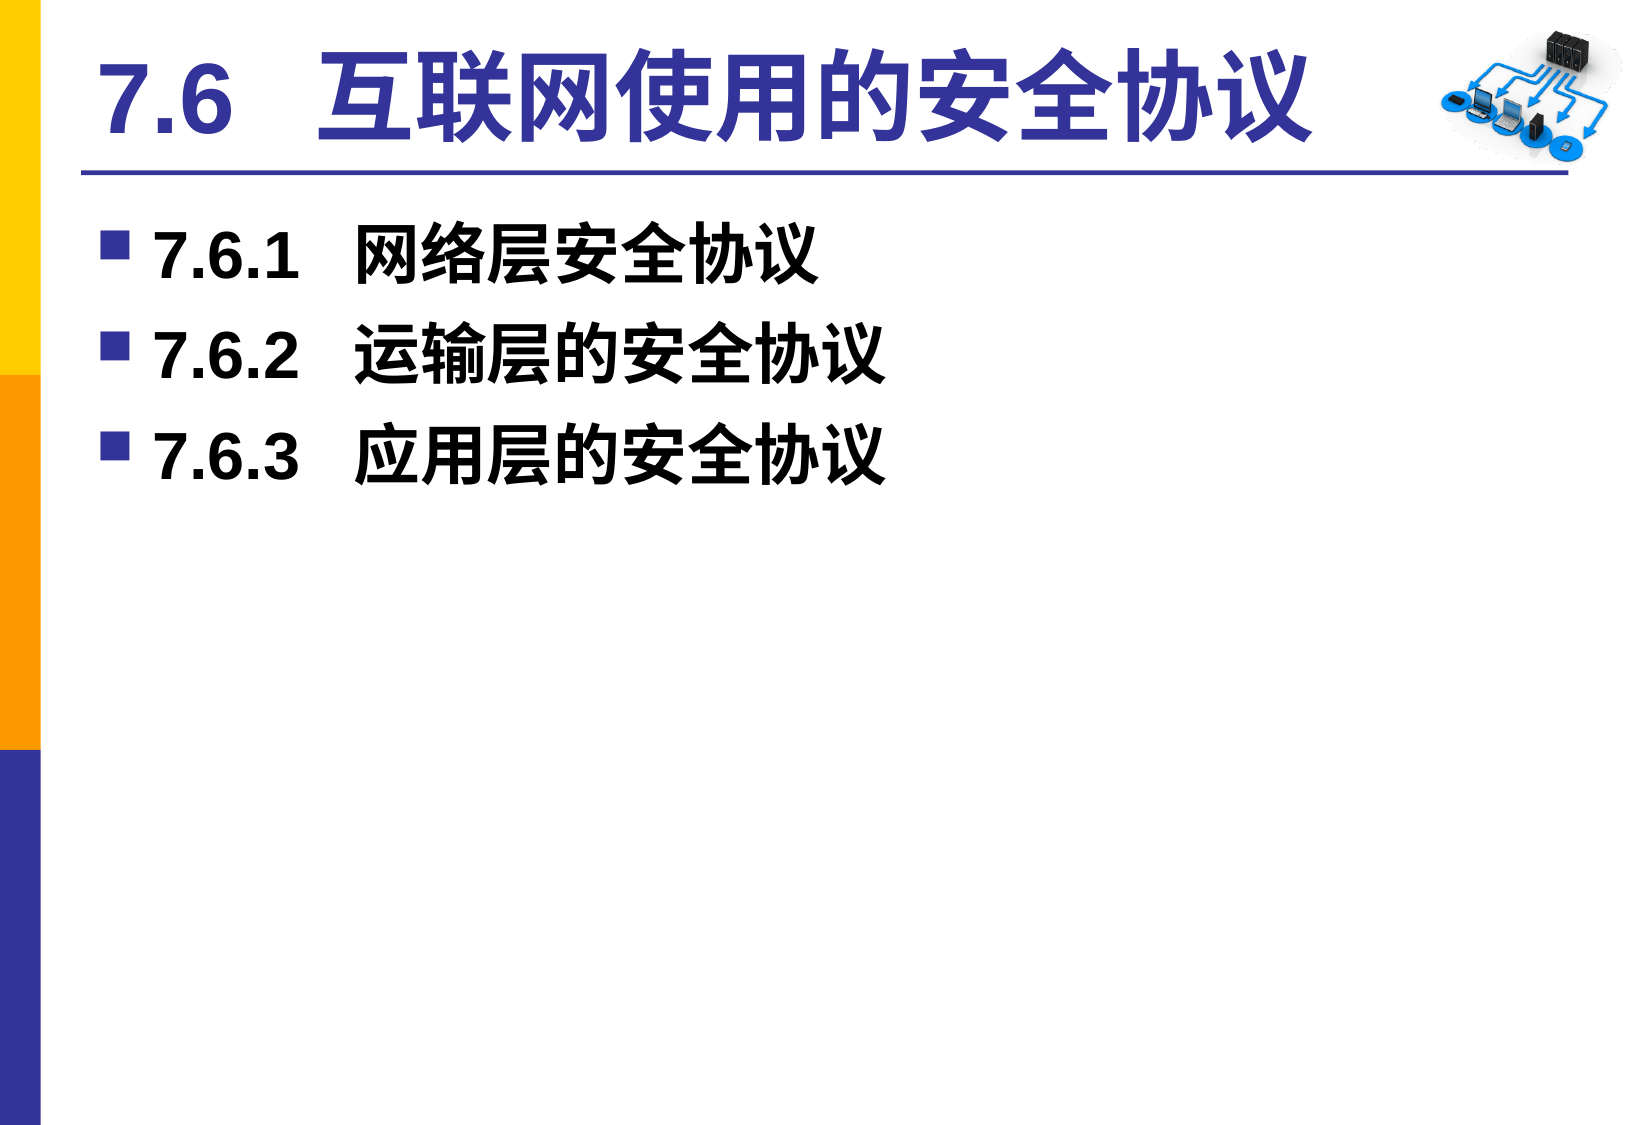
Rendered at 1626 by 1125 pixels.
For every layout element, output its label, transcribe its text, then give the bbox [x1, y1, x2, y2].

title 7.6 互联网使用的安全协议 [81, 30, 1569, 161]
picture [1438, 30, 1624, 165]
list 7.6.1 网络层安全协议 7.6.2 运输层的安全协议 7.6.3 应用层的安全协议 [81, 196, 1569, 1006]
